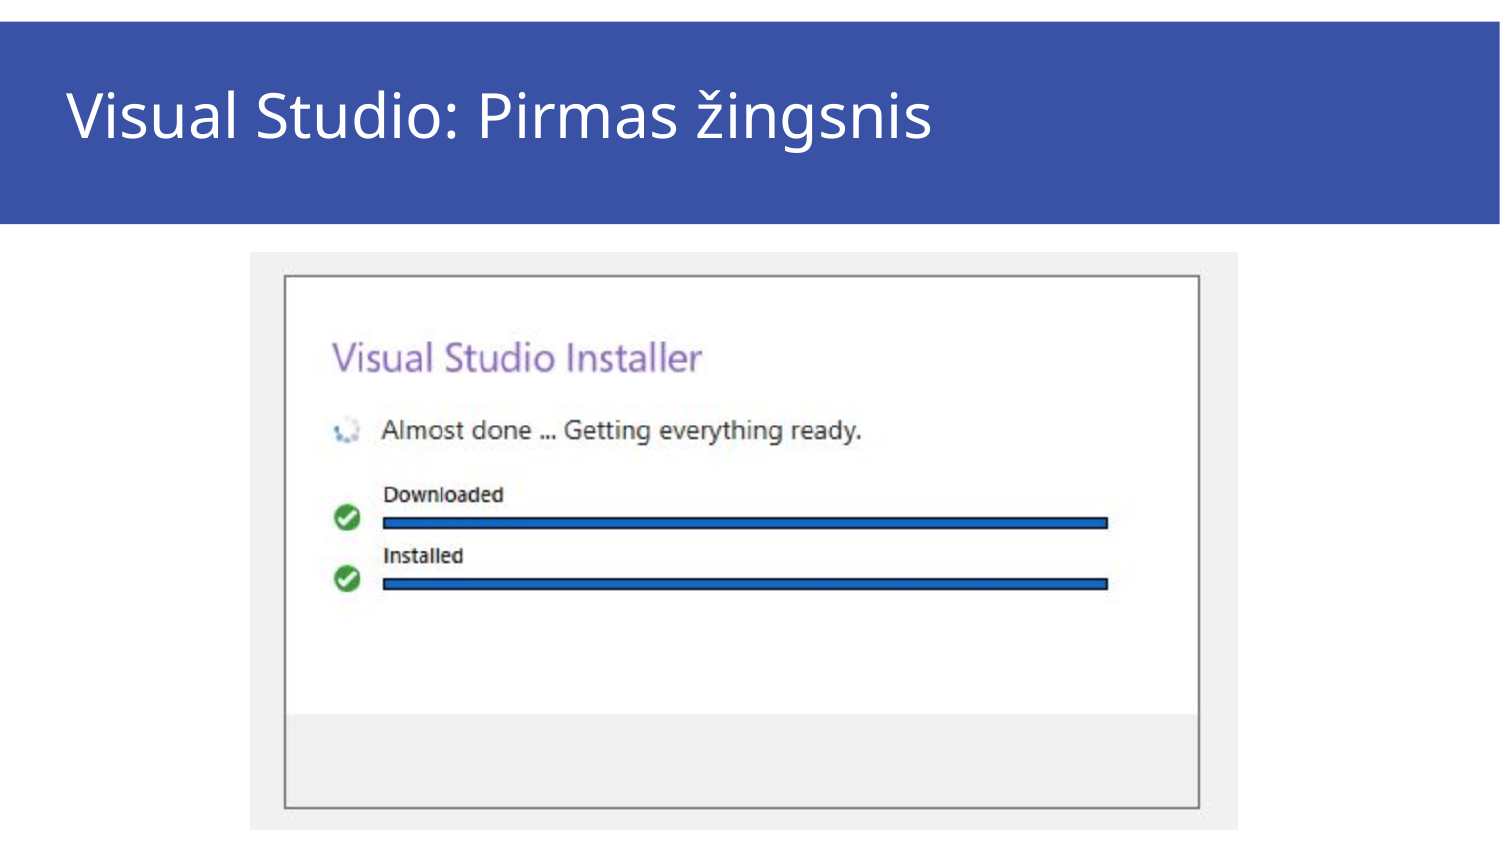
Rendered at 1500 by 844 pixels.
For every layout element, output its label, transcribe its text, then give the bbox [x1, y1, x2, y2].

picture [236, 237, 1264, 844]
title Visual Studio: Pirmas žingsnis [51, 72, 1449, 167]
